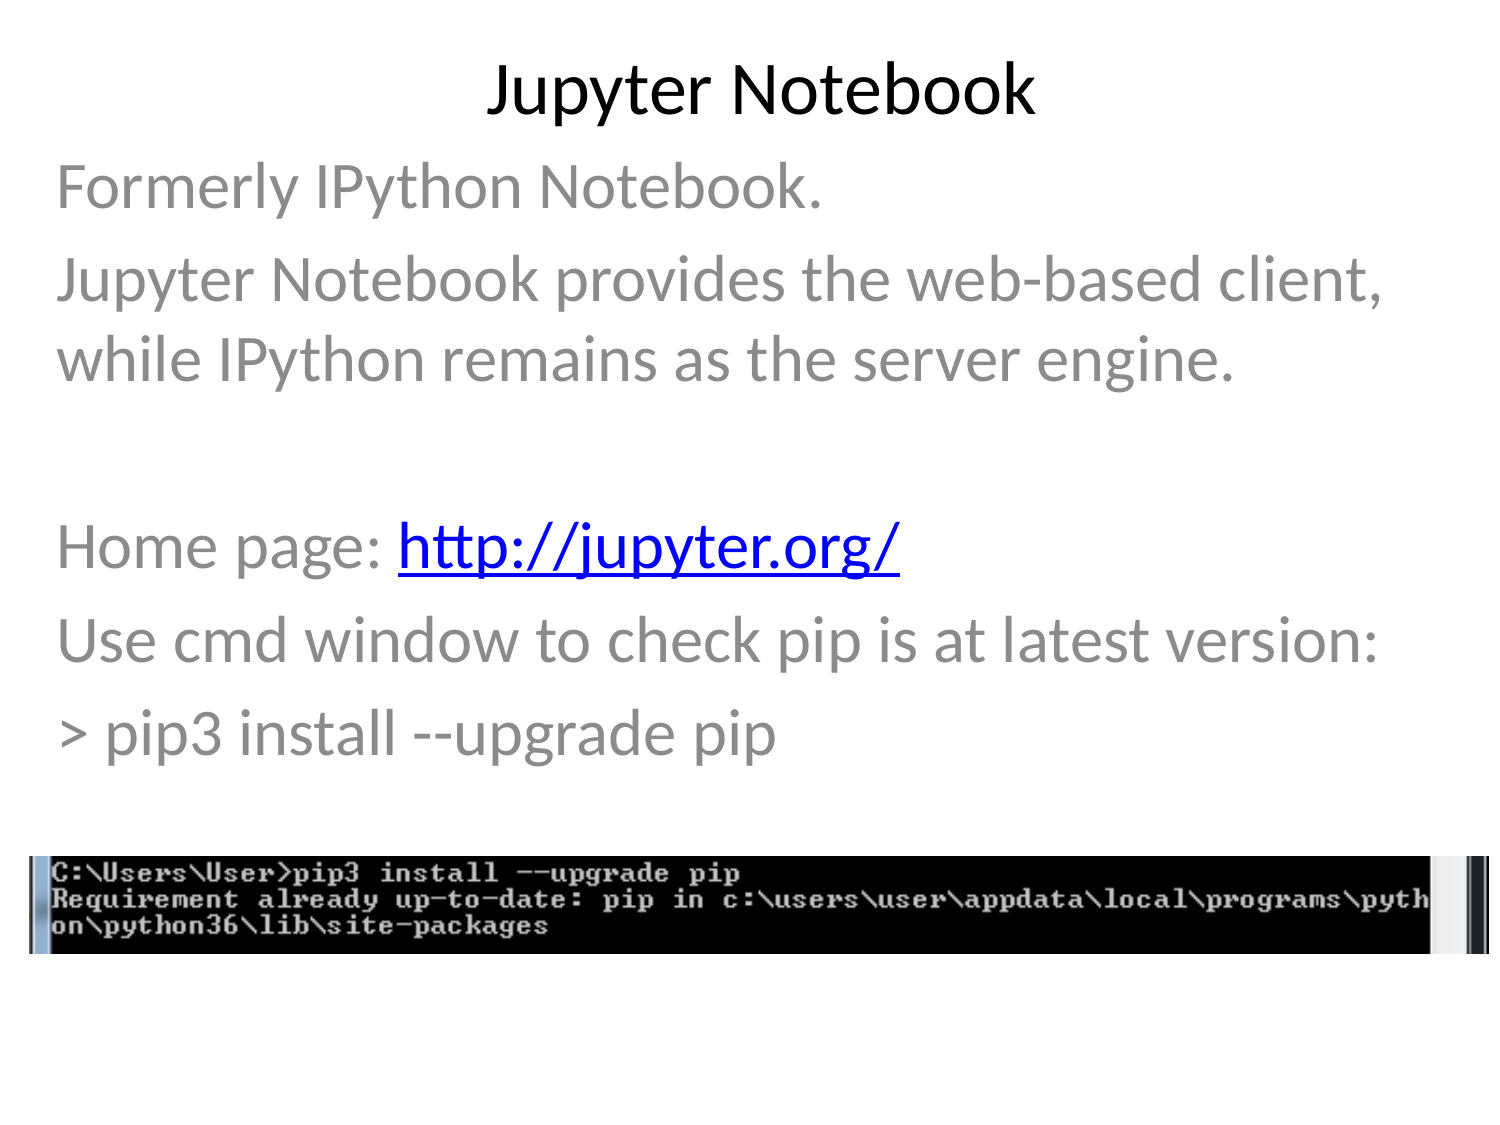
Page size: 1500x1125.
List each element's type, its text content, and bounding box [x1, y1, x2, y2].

text_box Jupyter Notebook [123, 30, 1399, 134]
picture [29, 856, 1489, 954]
text_box Formerly IPython Notebook. Jupyter Notebook provides the web-based client, while IPython remains as the server engine. Home page: http://jupyter.org/ Use cmd window to check pip is at latest version: > pip3 install --upgrade pip [41, 134, 1435, 823]
